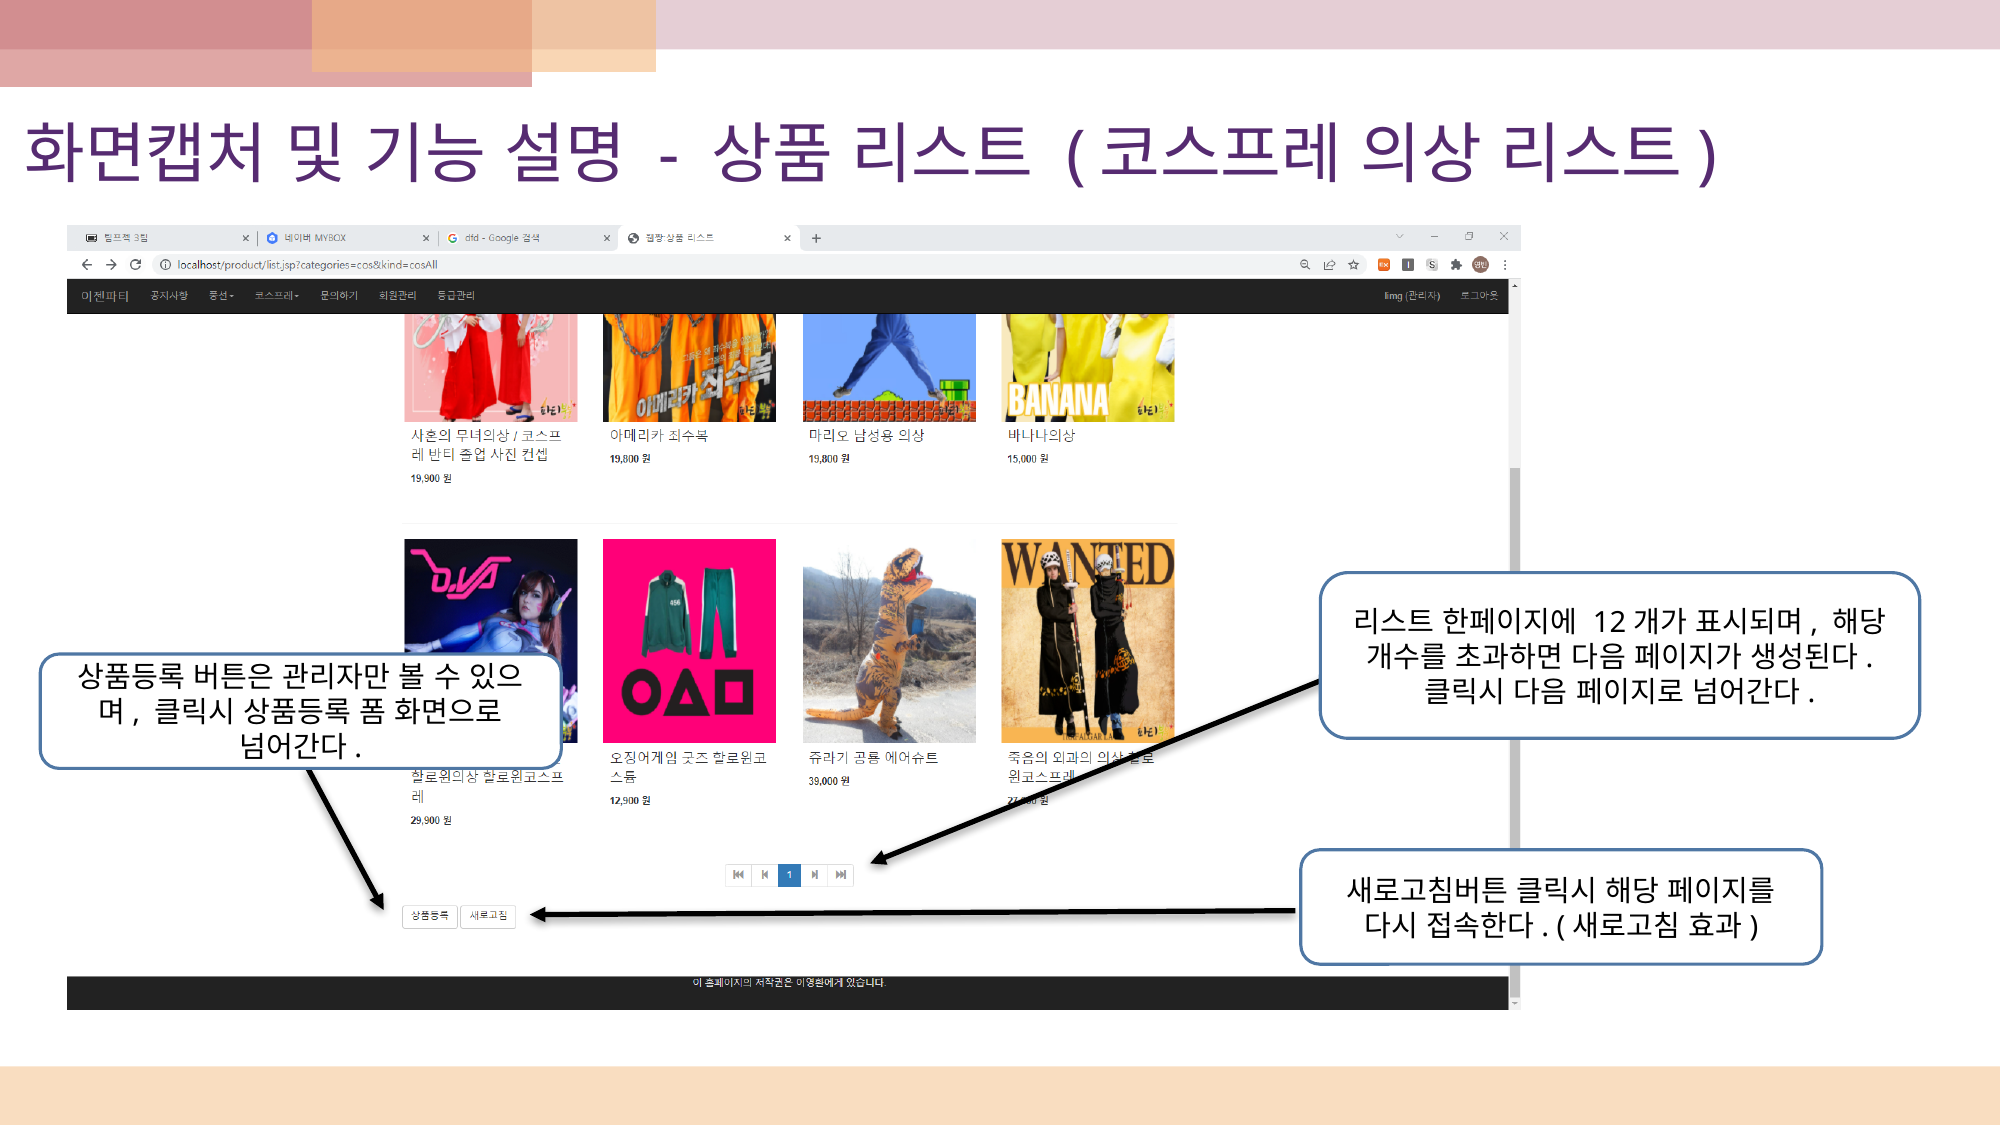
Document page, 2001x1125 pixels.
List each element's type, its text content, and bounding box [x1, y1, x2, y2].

text_box 새로고침버튼 클릭시 해당 페이지를 다시 접속한다. (새로고침 효과) [1526, 848, 1824, 966]
text_box 리스트 한페이지에 12개가 표시되며, 해당 개수를 초과하면 다음 페이지가 생성된다. 클릭시 다음 페이지로 넘어간다. [1526, 571, 1922, 740]
picture [66, 224, 1521, 1010]
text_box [307, 767, 384, 911]
title 화면캡처 및 기능 설명 - 상품 리스트 (코스프레 의상 리스트) [9, 72, 1823, 231]
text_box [529, 910, 1296, 915]
text_box 상품등록 버튼은 관리자만 볼 수 있으며, 클릭시 상품등록 폼 화면으로 넘어간다. [38, 652, 59, 770]
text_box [869, 661, 1367, 864]
